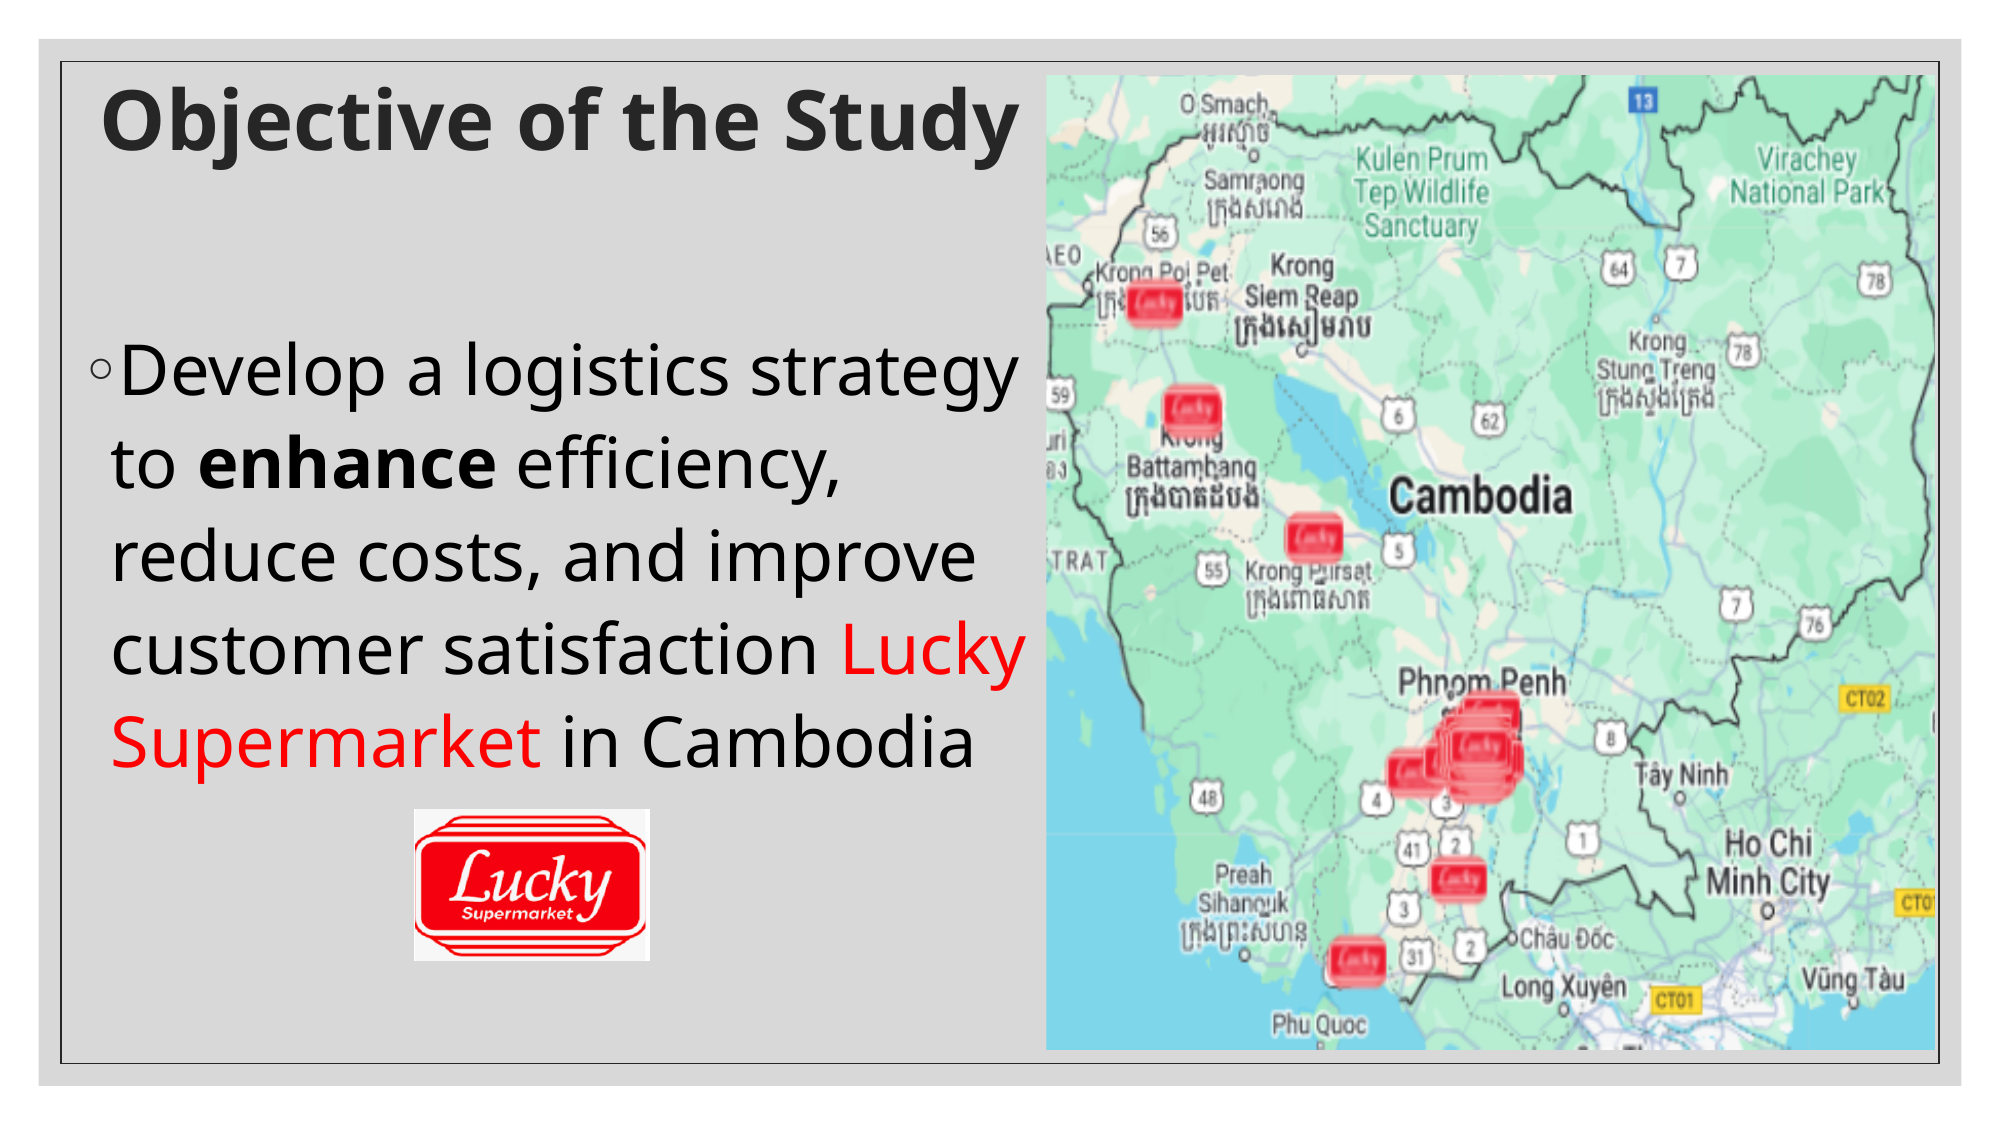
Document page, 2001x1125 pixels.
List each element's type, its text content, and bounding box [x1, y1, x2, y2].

list Develop a logistics strategy to enhance efficiency, reduce costs, and improve customer satisfaction Lucky Supermarket in Cambodia [65, 309, 1040, 941]
picture [414, 809, 650, 962]
title Objective of the Study [84, 47, 1067, 201]
picture [1045, 74, 1936, 1051]
